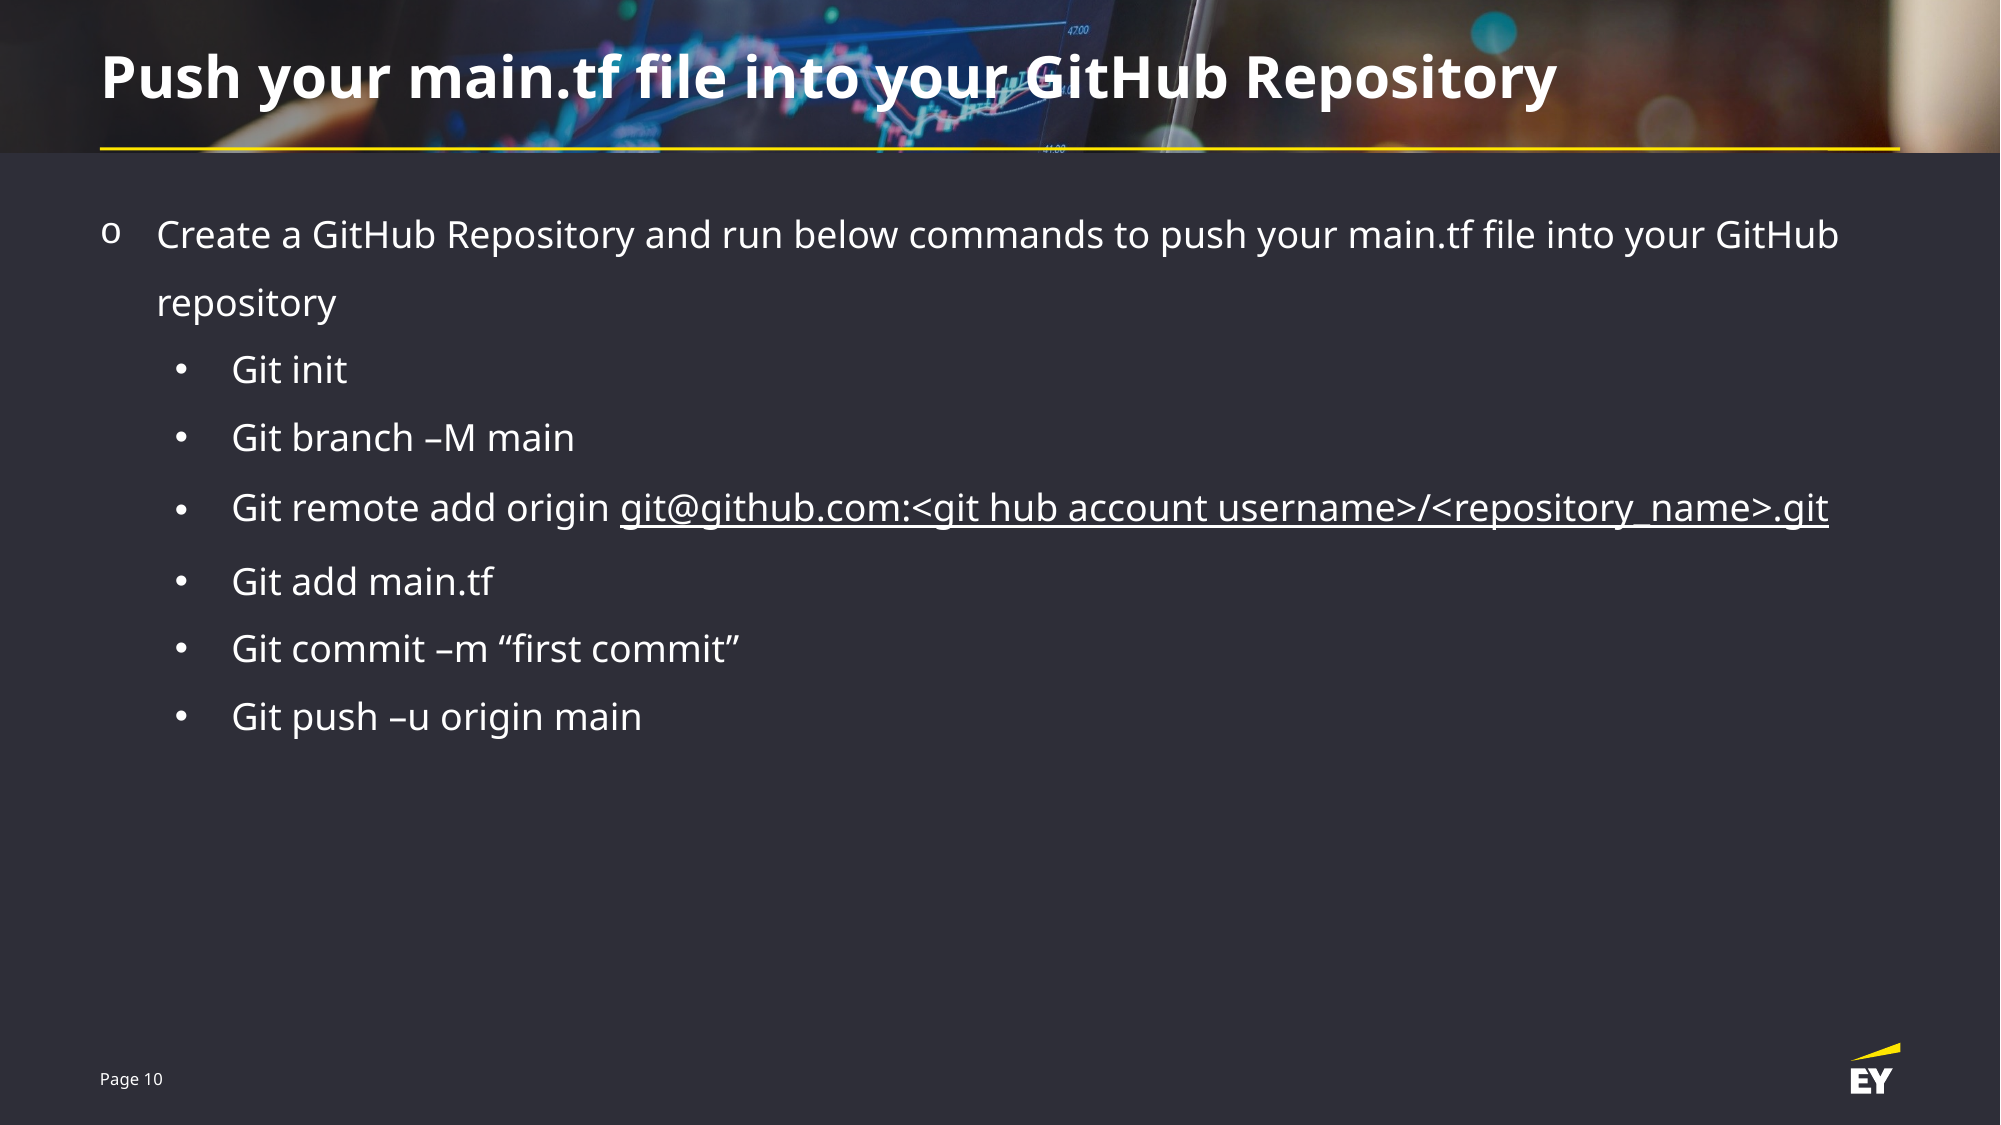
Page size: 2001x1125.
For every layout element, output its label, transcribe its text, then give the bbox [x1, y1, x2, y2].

title Push your main.tf file into your GitHub Repository [100, 50, 1901, 148]
text_box Create a GitHub Repository and run below commands to push your main.tf file into your GitHub repository Git init Git branch –M main Git remote add origin git@github.com:<git hub account username>/<repository_name>.git Git add main.tf Git commit –m “first commit” Git push –u origin main [99, 188, 1901, 921]
picture [841, 0, 2000, 153]
